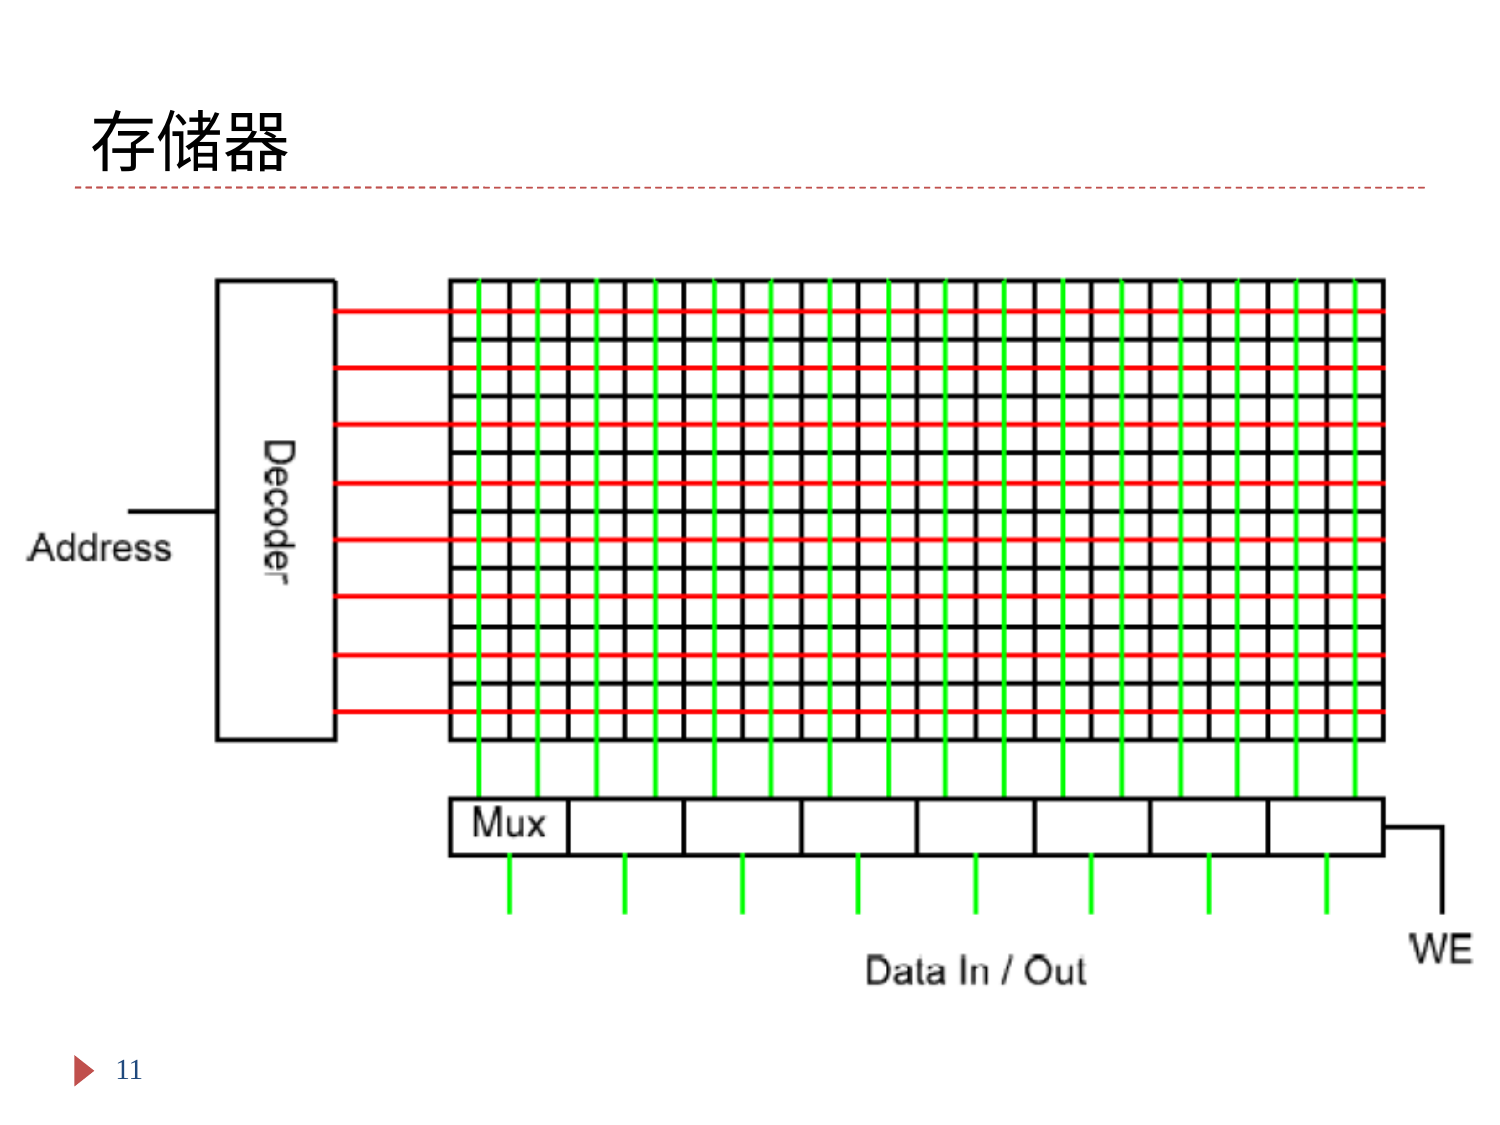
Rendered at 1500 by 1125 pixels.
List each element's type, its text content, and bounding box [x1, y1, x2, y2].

picture [0, 255, 1500, 998]
title 存储器 [75, 24, 1425, 188]
slide_number 11 [100, 1042, 426, 1103]
